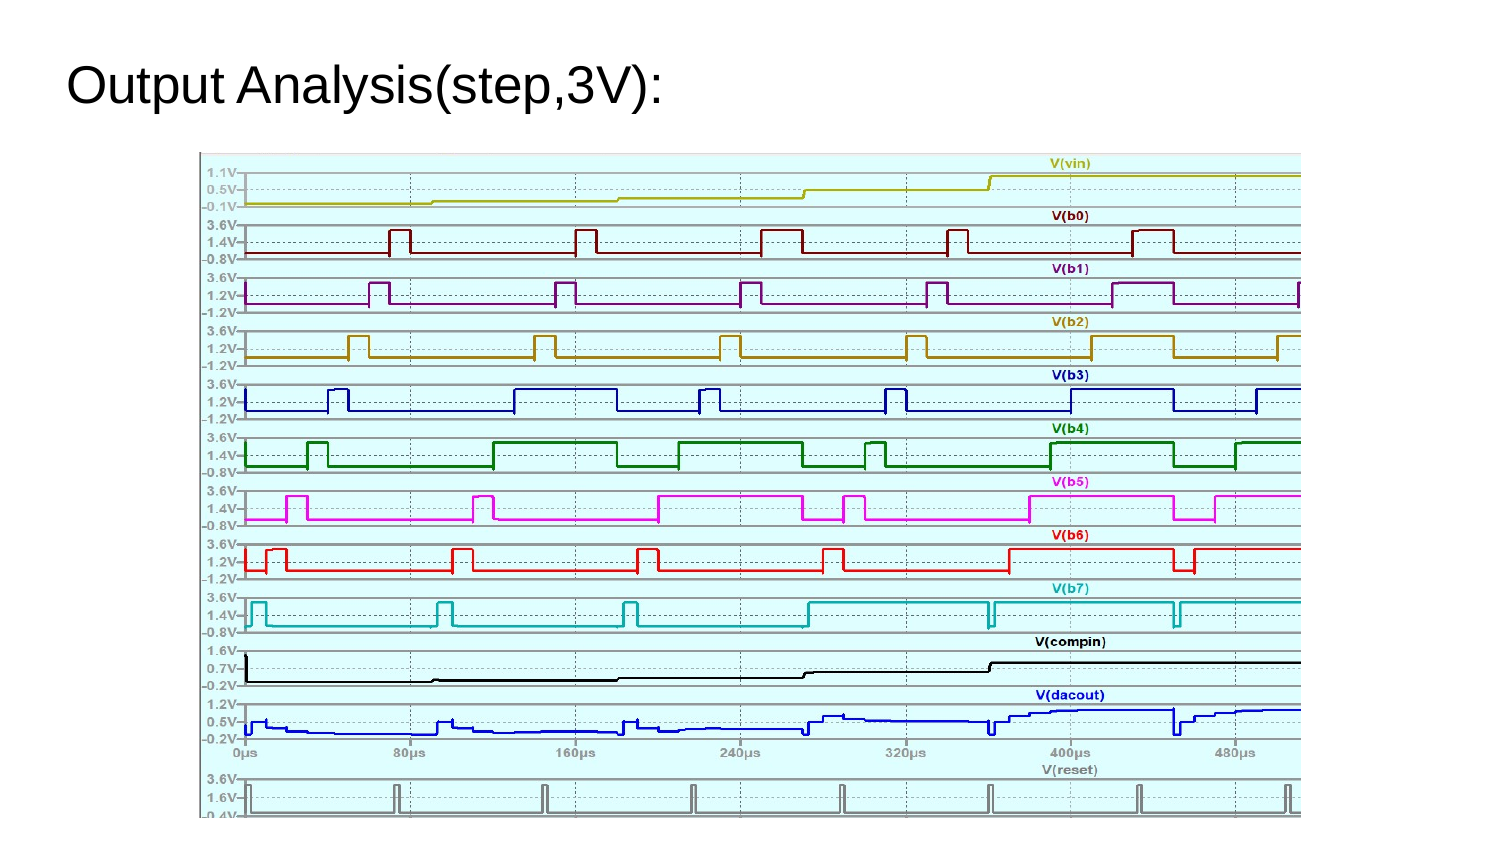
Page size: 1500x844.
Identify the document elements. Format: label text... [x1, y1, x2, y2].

picture [199, 152, 1301, 818]
title Output Analysis(step,3V): [51, 35, 1449, 129]
